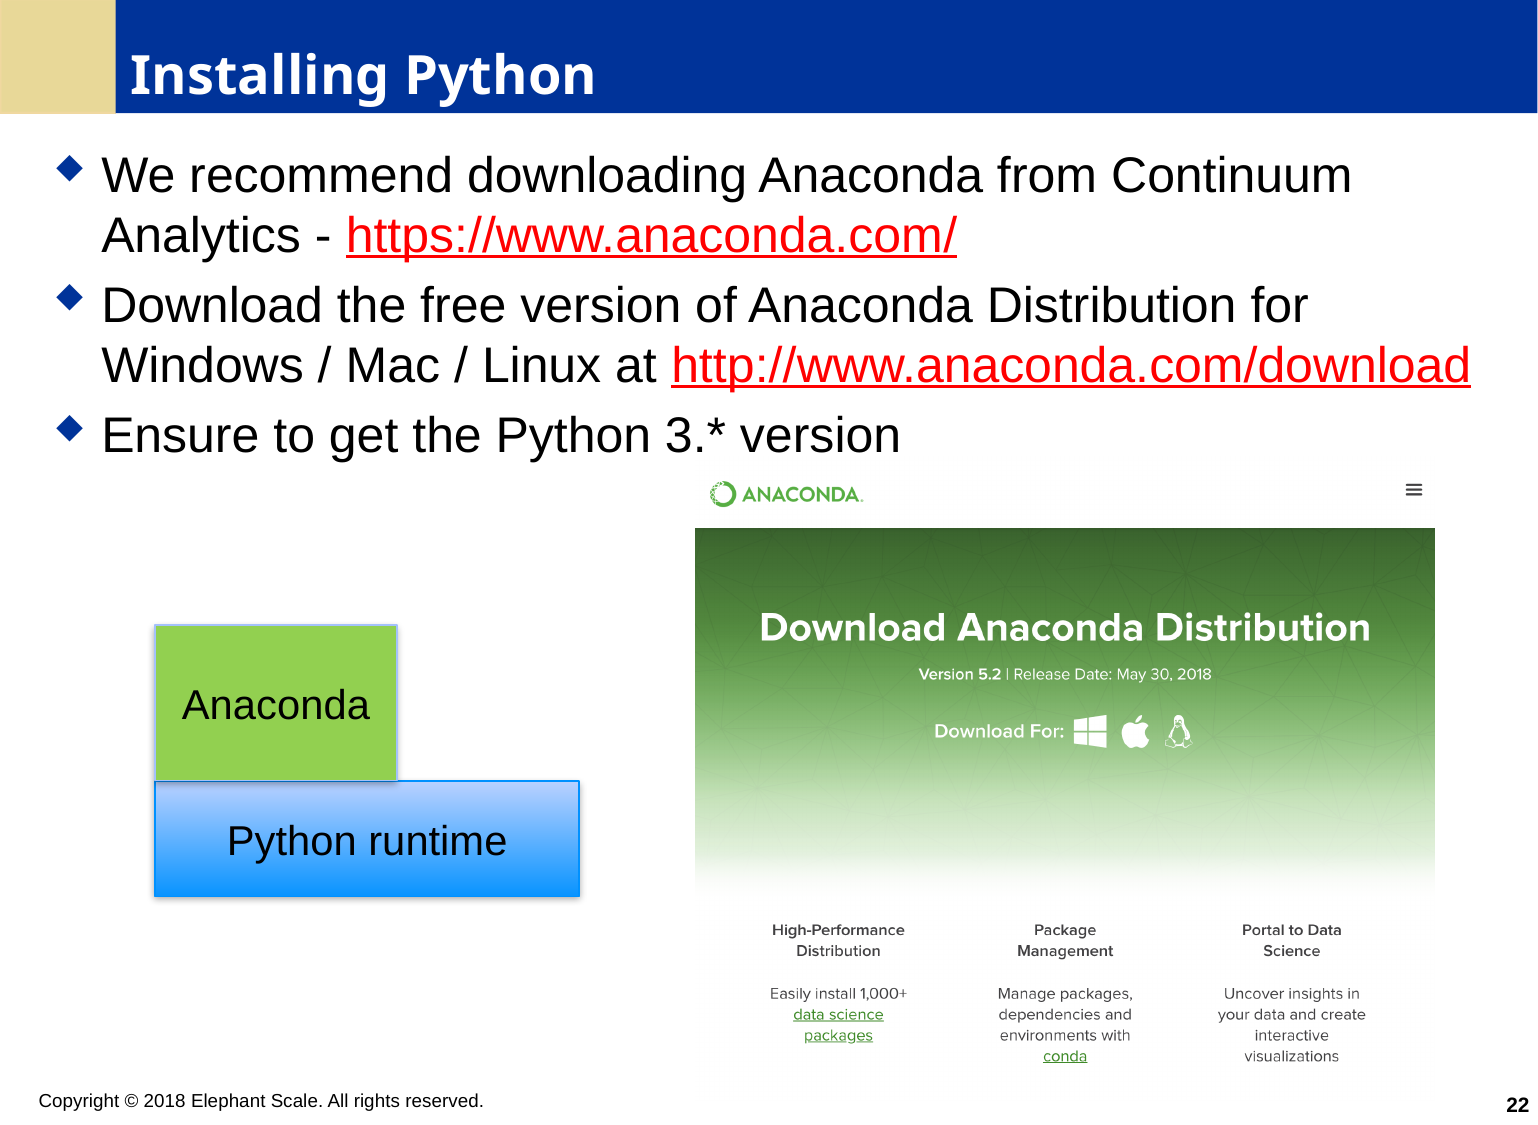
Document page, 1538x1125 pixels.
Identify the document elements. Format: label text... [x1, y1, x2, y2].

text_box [154, 624, 580, 897]
slide_number 22 [1439, 1079, 1530, 1117]
list We recommend downloading Anaconda from Continuum Analytics - https://www.anaconda.com/ Download the free version of Anaconda Distribution for Windows / Mac / Linux at http://www.anaconda.com/download Ensure to get the Python 3.* version [38, 134, 1500, 488]
picture [0, 0, 115, 114]
title Installing Python [115, 0, 1538, 114]
footer Copyright © 2018 Elephant Scale. All rights reserved. [38, 1088, 932, 1112]
picture [695, 456, 1435, 1101]
